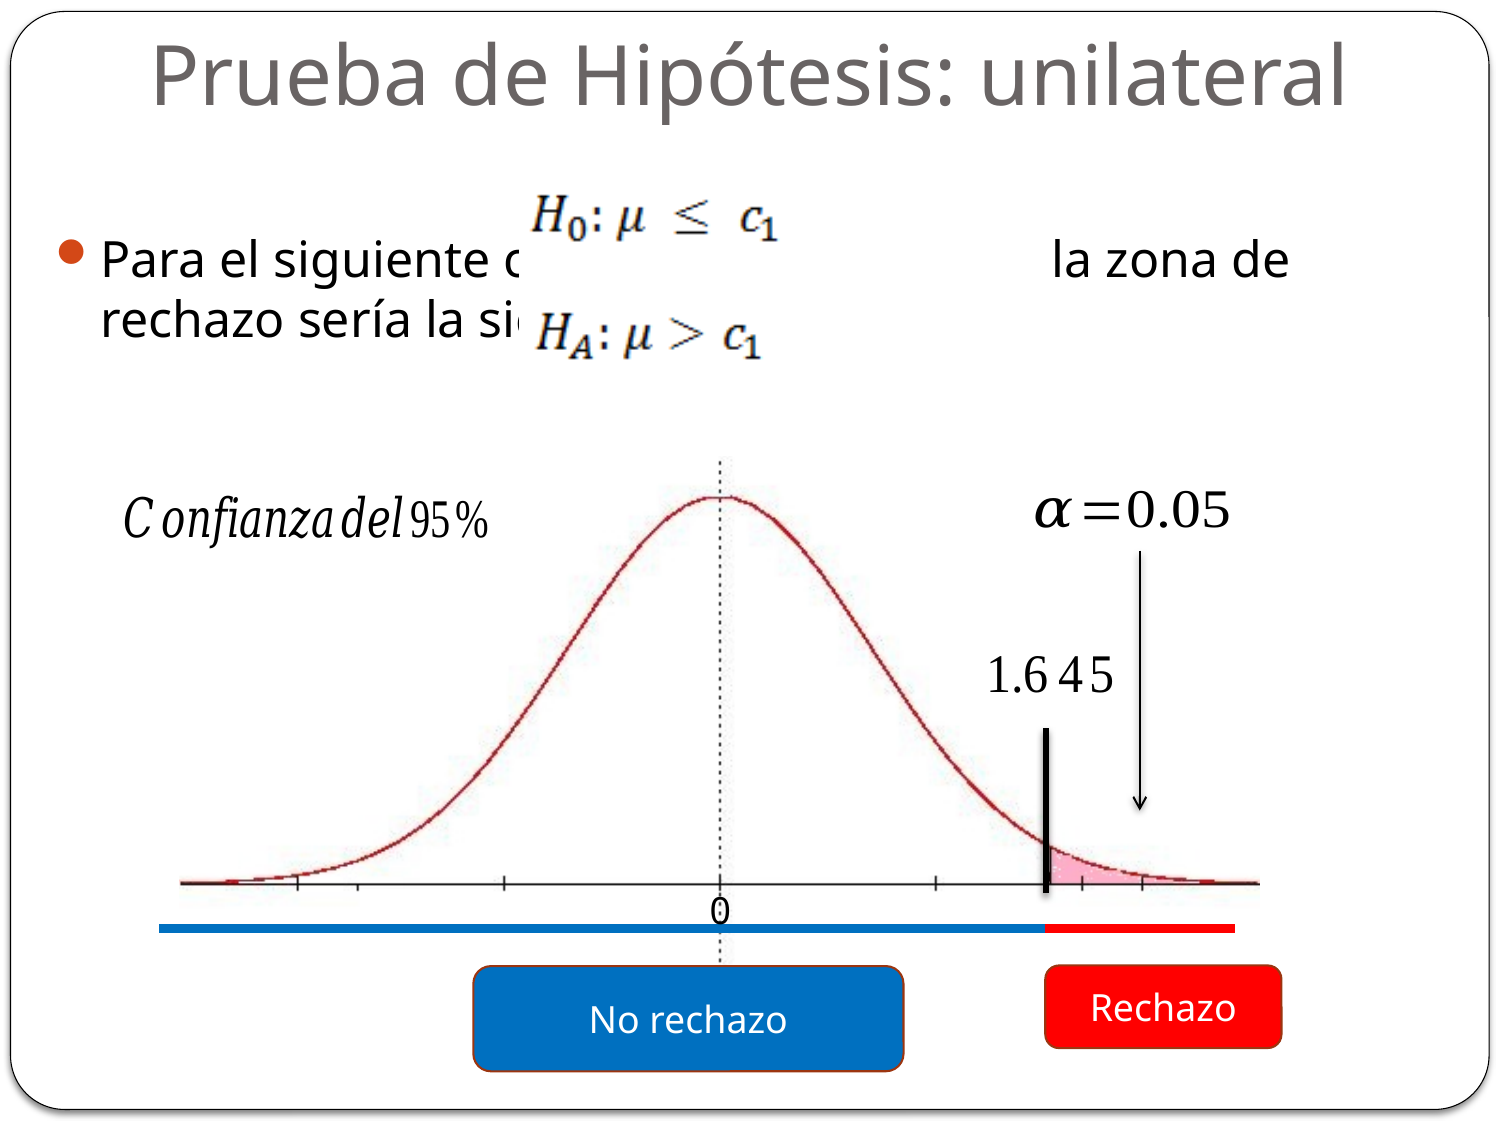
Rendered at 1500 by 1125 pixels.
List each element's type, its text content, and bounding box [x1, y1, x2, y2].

picture [519, 184, 792, 374]
text_box Prueba de Hipótesis: unilateral [0, 7, 1500, 138]
text_box Rechazo [1044, 964, 1283, 1050]
text_box No rechazo [472, 1011, 905, 1073]
list Para el siguiente caso, la zona de rechazo sería la siguiente. [40, 219, 1316, 970]
picture [179, 455, 1260, 1003]
